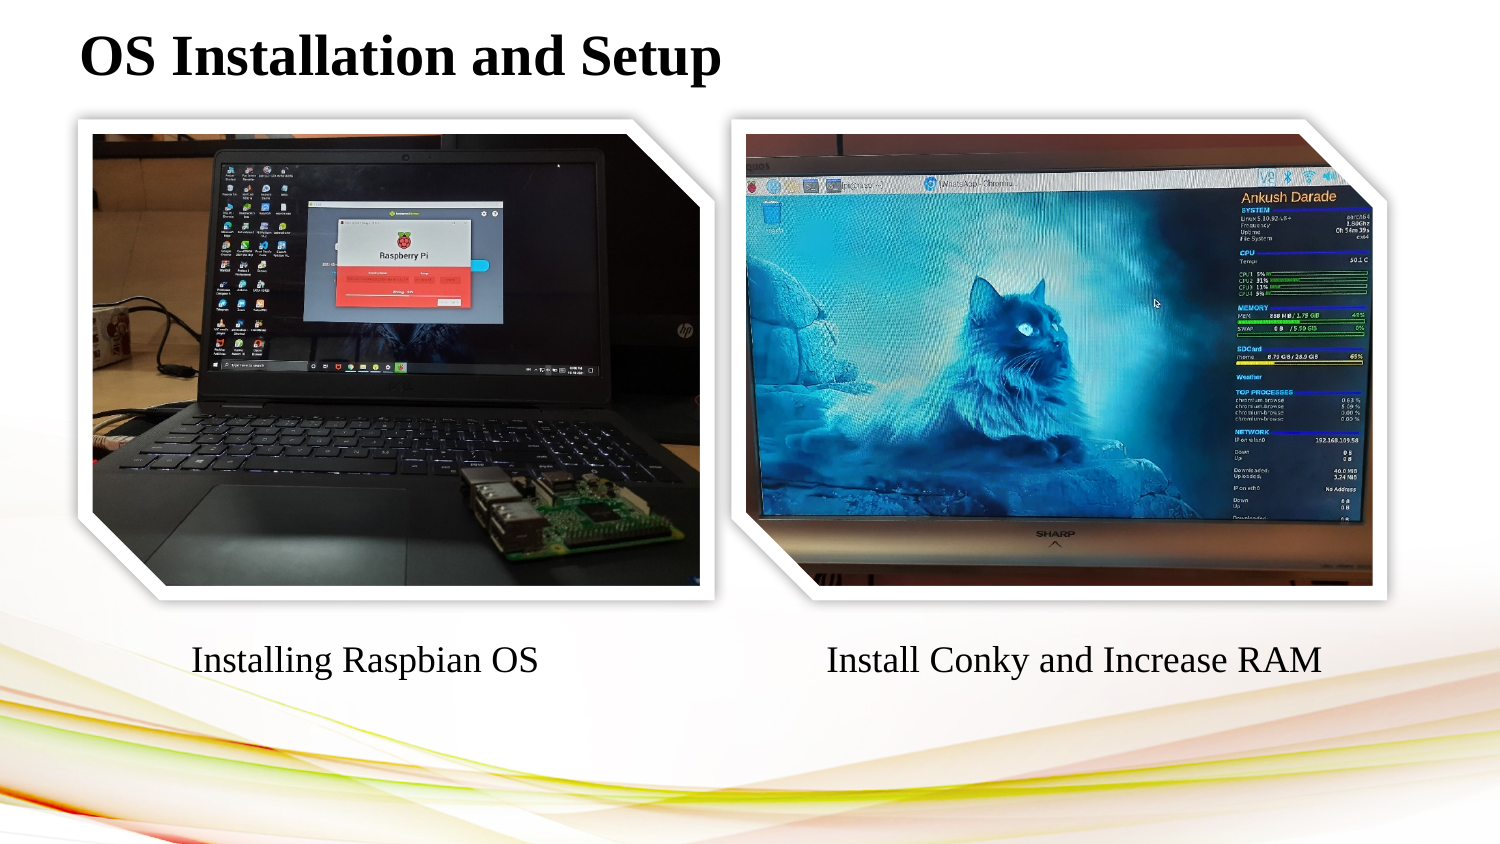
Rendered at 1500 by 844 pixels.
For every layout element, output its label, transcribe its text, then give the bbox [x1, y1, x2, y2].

picture [0, 0, 1500, 844]
text_box OS Installation and Setup [0, 4, 845, 95]
text_box Installing Raspbian OS [176, 627, 617, 688]
text_box Install Conky and Increase RAM [811, 627, 1395, 688]
